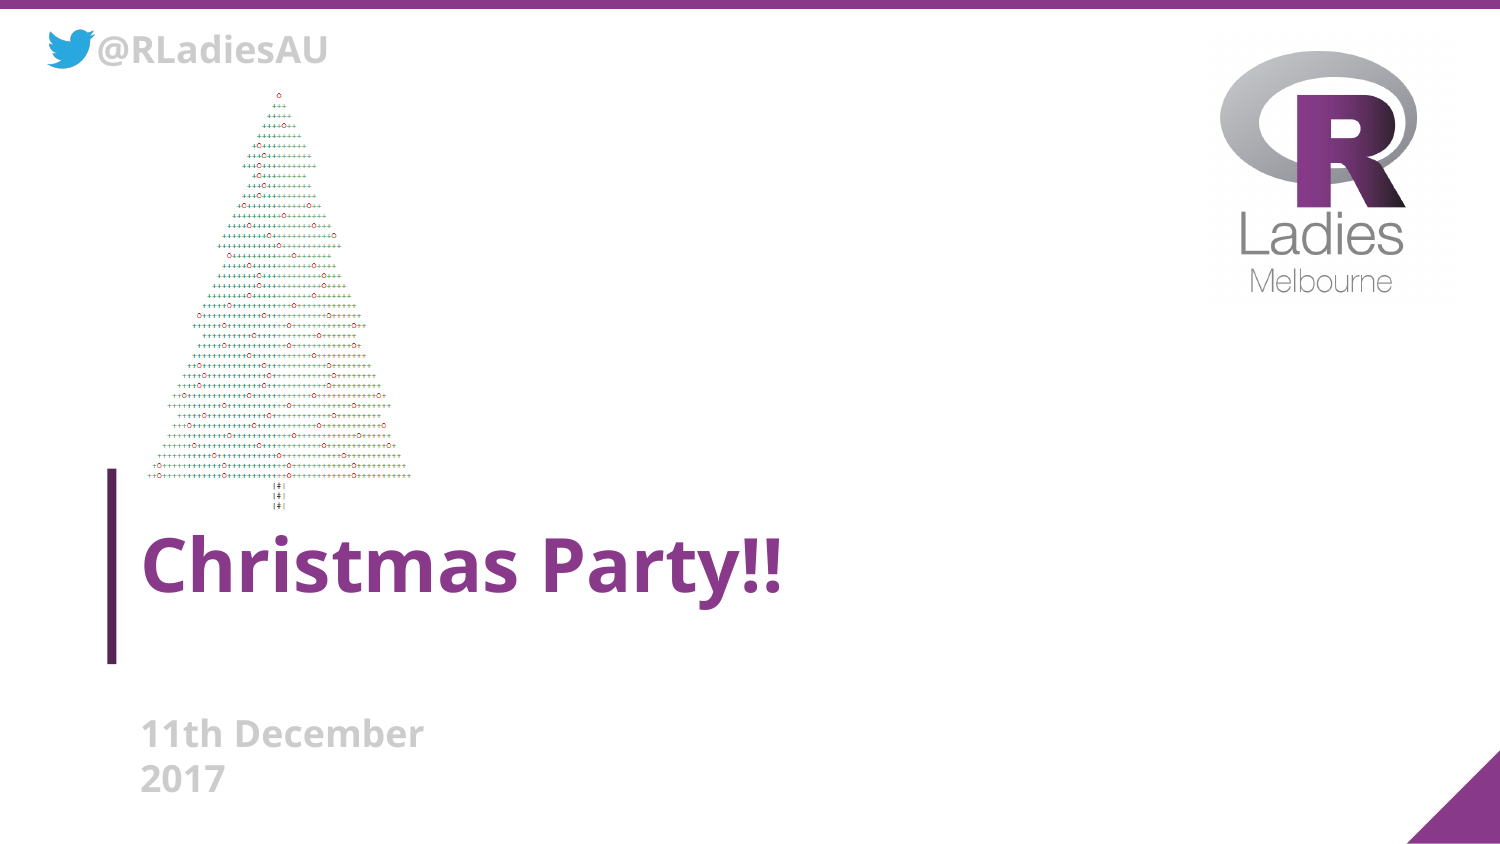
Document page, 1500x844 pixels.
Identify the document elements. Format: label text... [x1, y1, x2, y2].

title 11th December 2017 [125, 715, 509, 796]
title @RLadiesAU [81, 8, 348, 89]
title Christmas Party!! [125, 467, 1433, 658]
picture [140, 88, 419, 514]
picture [43, 21, 100, 77]
picture [1207, 32, 1455, 309]
